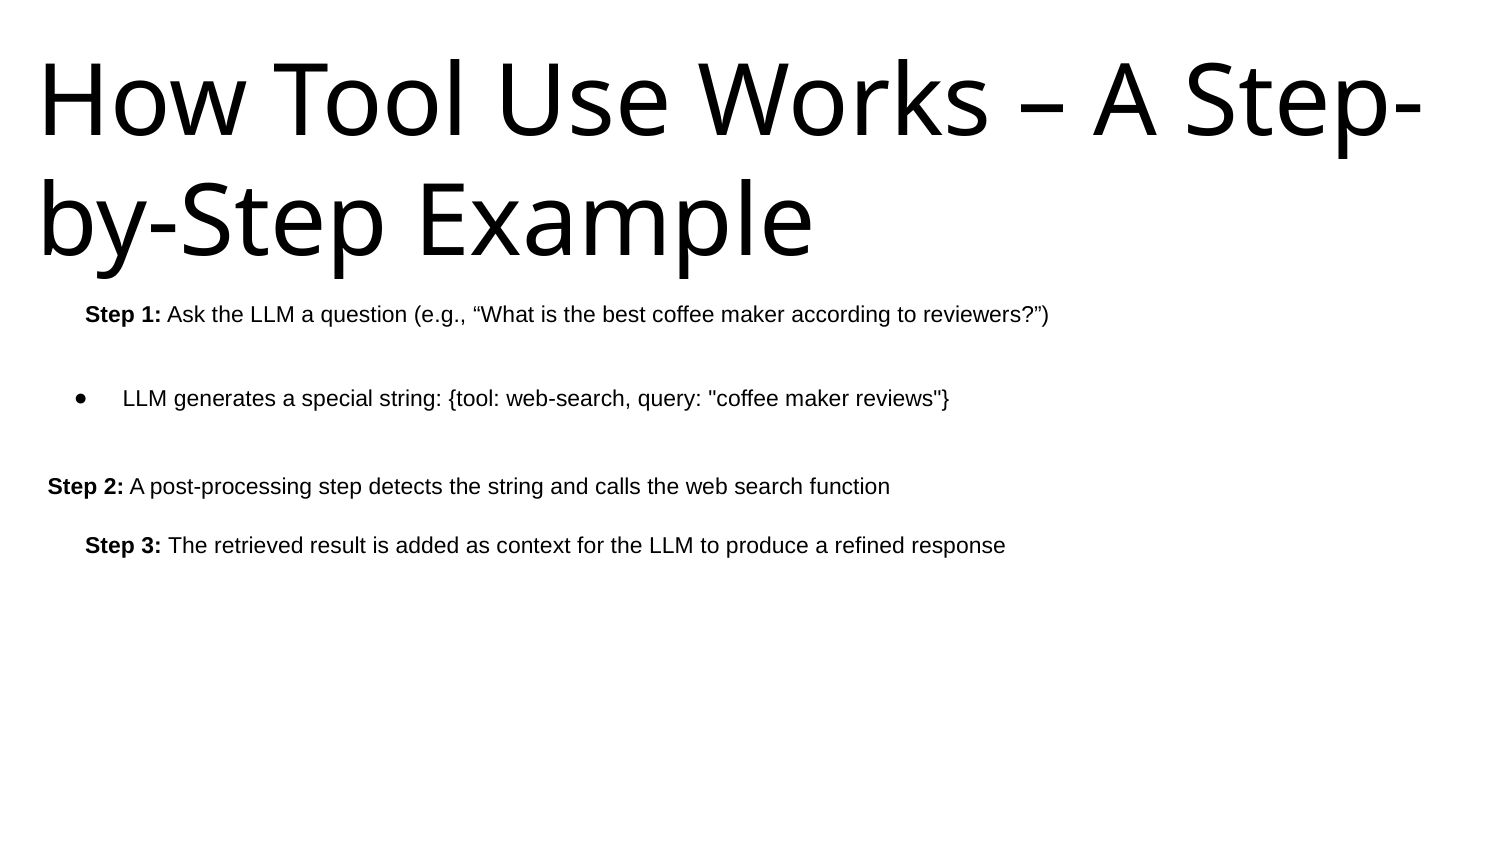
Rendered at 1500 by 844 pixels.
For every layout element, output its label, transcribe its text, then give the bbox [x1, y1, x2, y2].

text_box How Tool Use Works – A Step-by-Step Example [21, 20, 1479, 411]
text_box Step 1: Ask the LLM a question (e.g., “What is the best coffee maker according to reviewers?”) LLM generates a special string: {tool: web-search, query: "coffee maker reviews"} Step 2: A post-processing step detects the string and calls the web search function Step 3: The retrieved result is added as context for the LLM to produce a refined response [32, 284, 1500, 604]
